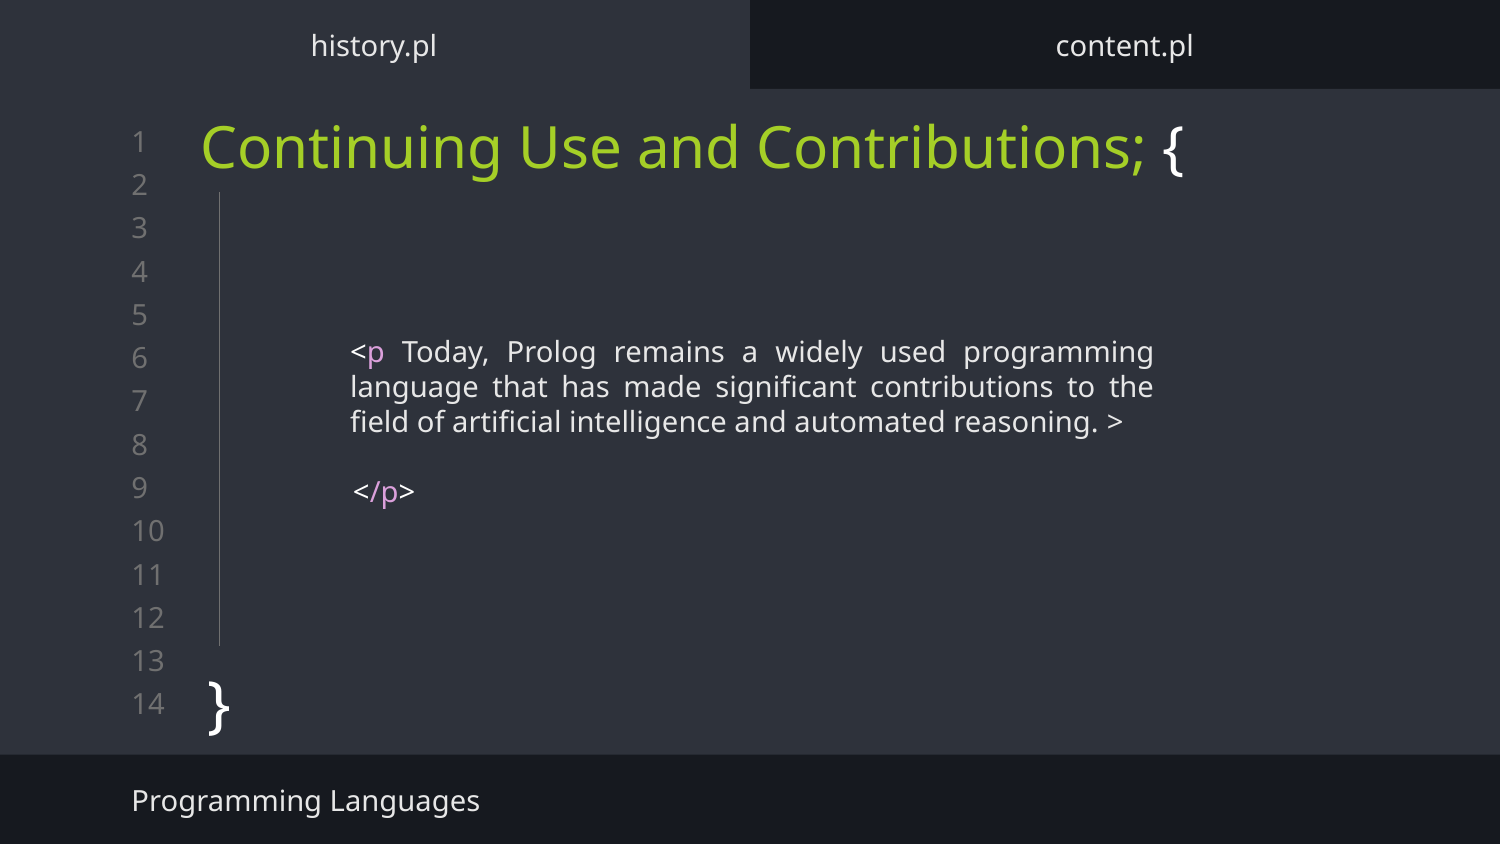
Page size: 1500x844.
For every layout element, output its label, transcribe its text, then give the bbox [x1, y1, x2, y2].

subtitle content.pl [750, 15, 1500, 74]
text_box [177, 191, 262, 755]
text_box </p> [329, 458, 439, 524]
subtitle <p Today, Prolog remains a widely used programming language that has made significant contributions to the field of artificial intelligence and automated reasoning. > [265, 270, 1171, 501]
subtitle history.pl [0, 15, 749, 74]
title Continuing Use and Contributions; { [185, 101, 1477, 189]
subtitle Programming Languages [116, 770, 915, 829]
